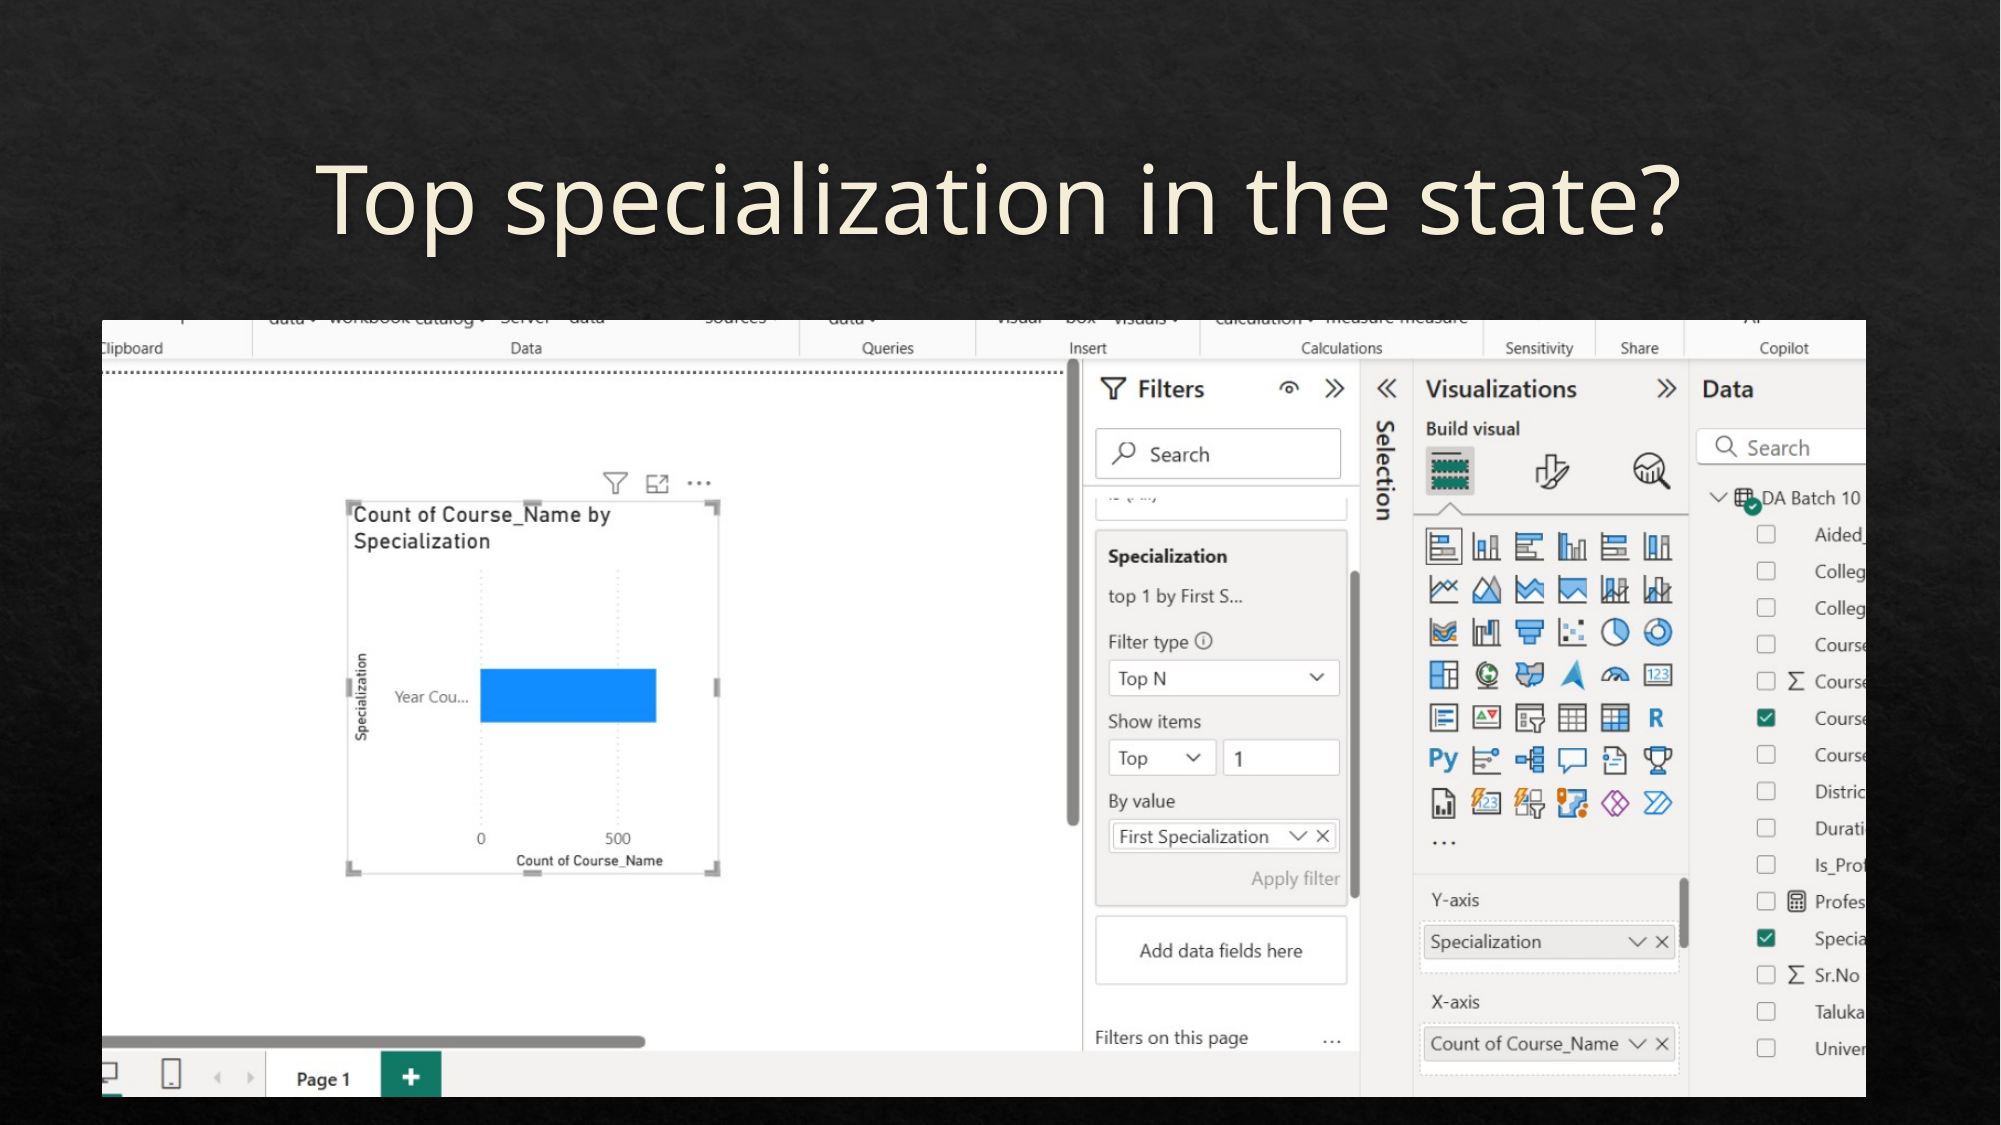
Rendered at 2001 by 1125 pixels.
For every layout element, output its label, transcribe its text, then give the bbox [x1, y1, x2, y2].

picture [101, 320, 1867, 1097]
title Top specialization in the state? [149, 99, 1849, 307]
